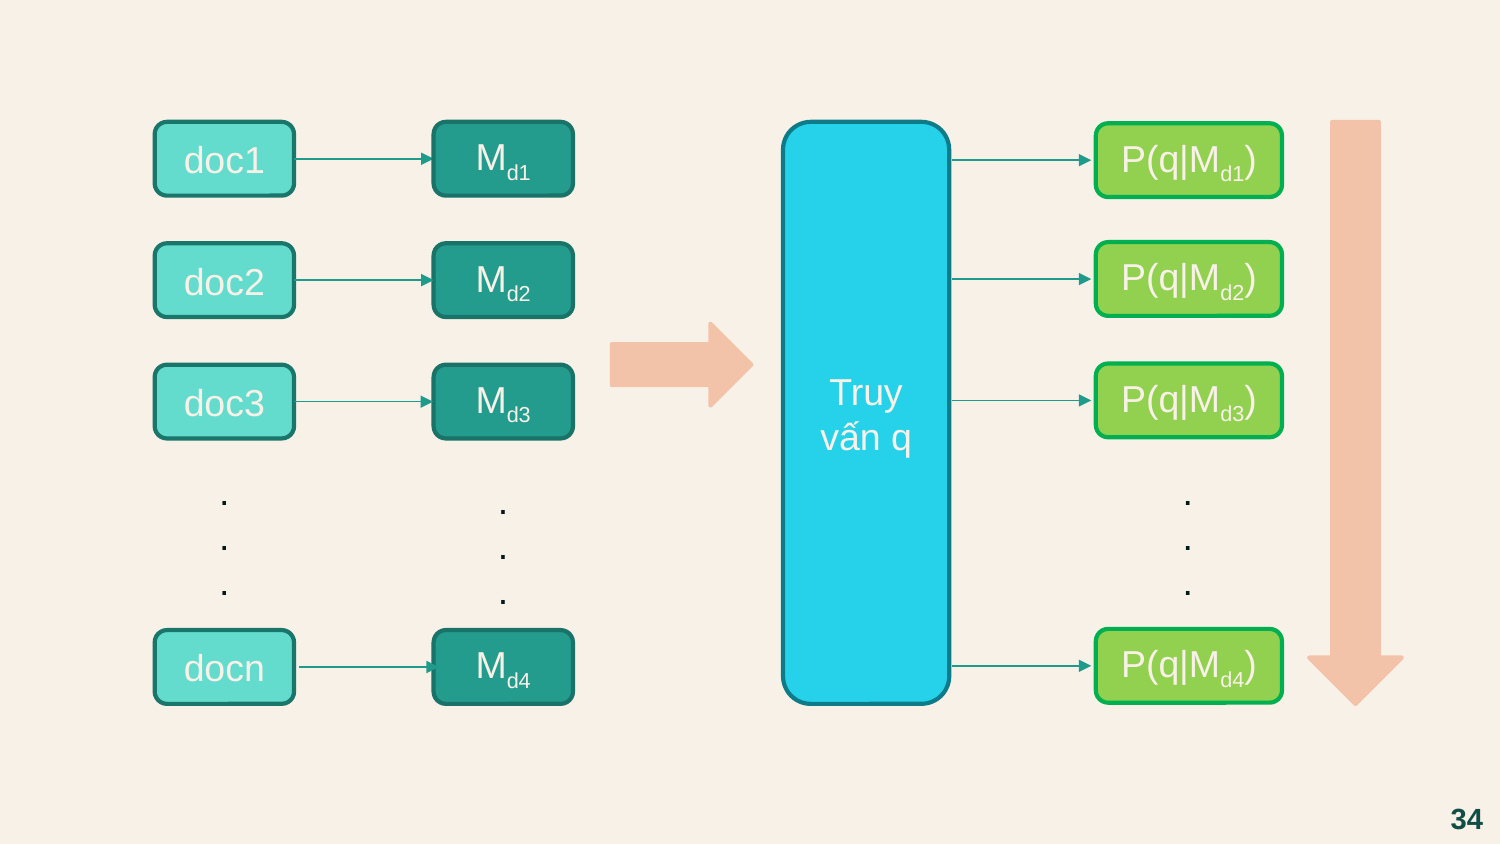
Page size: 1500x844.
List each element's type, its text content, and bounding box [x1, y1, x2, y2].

text_box [609, 321, 754, 408]
text_box Md3 [431, 362, 576, 441]
text_box doc2 [152, 241, 297, 320]
text_box doc1 [152, 119, 297, 198]
text_box Truy vấn q [780, 119, 952, 706]
text_box P(q|Md1) [1093, 121, 1285, 200]
text_box docn [152, 627, 297, 706]
text_box P(q|Md2) [1093, 239, 1285, 318]
text_box Md1 [431, 119, 576, 198]
text_box . . . [193, 460, 256, 610]
text_box P(q|Md3) [1093, 361, 1285, 440]
text_box Md4 [431, 627, 576, 706]
text_box 34 [1433, 793, 1500, 843]
text_box . . . [1156, 460, 1220, 610]
text_box doc3 [152, 362, 297, 441]
text_box P(q|Md4) [1093, 626, 1285, 705]
text_box [1307, 119, 1404, 707]
text_box . . . [472, 469, 535, 620]
text_box Md2 [431, 241, 576, 320]
